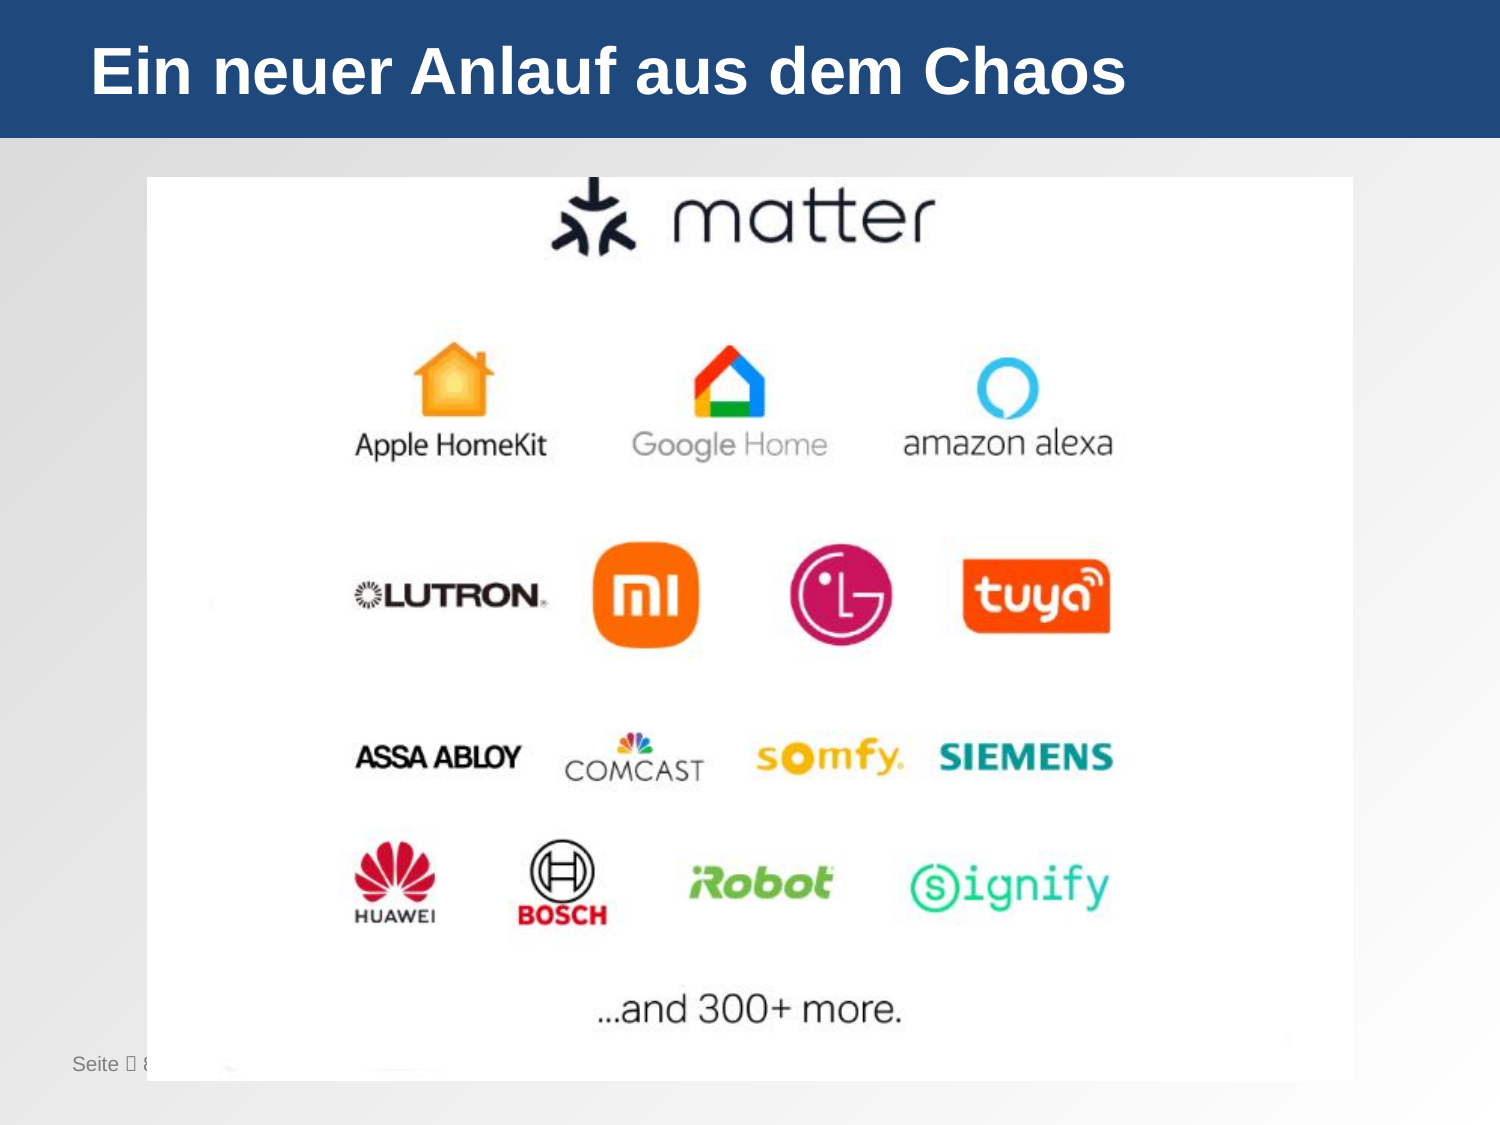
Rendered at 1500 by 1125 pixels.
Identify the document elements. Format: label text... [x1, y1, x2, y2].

title Ein neuer Anlauf aus dem Chaos [75, 20, 1425, 208]
picture [147, 176, 1353, 1081]
